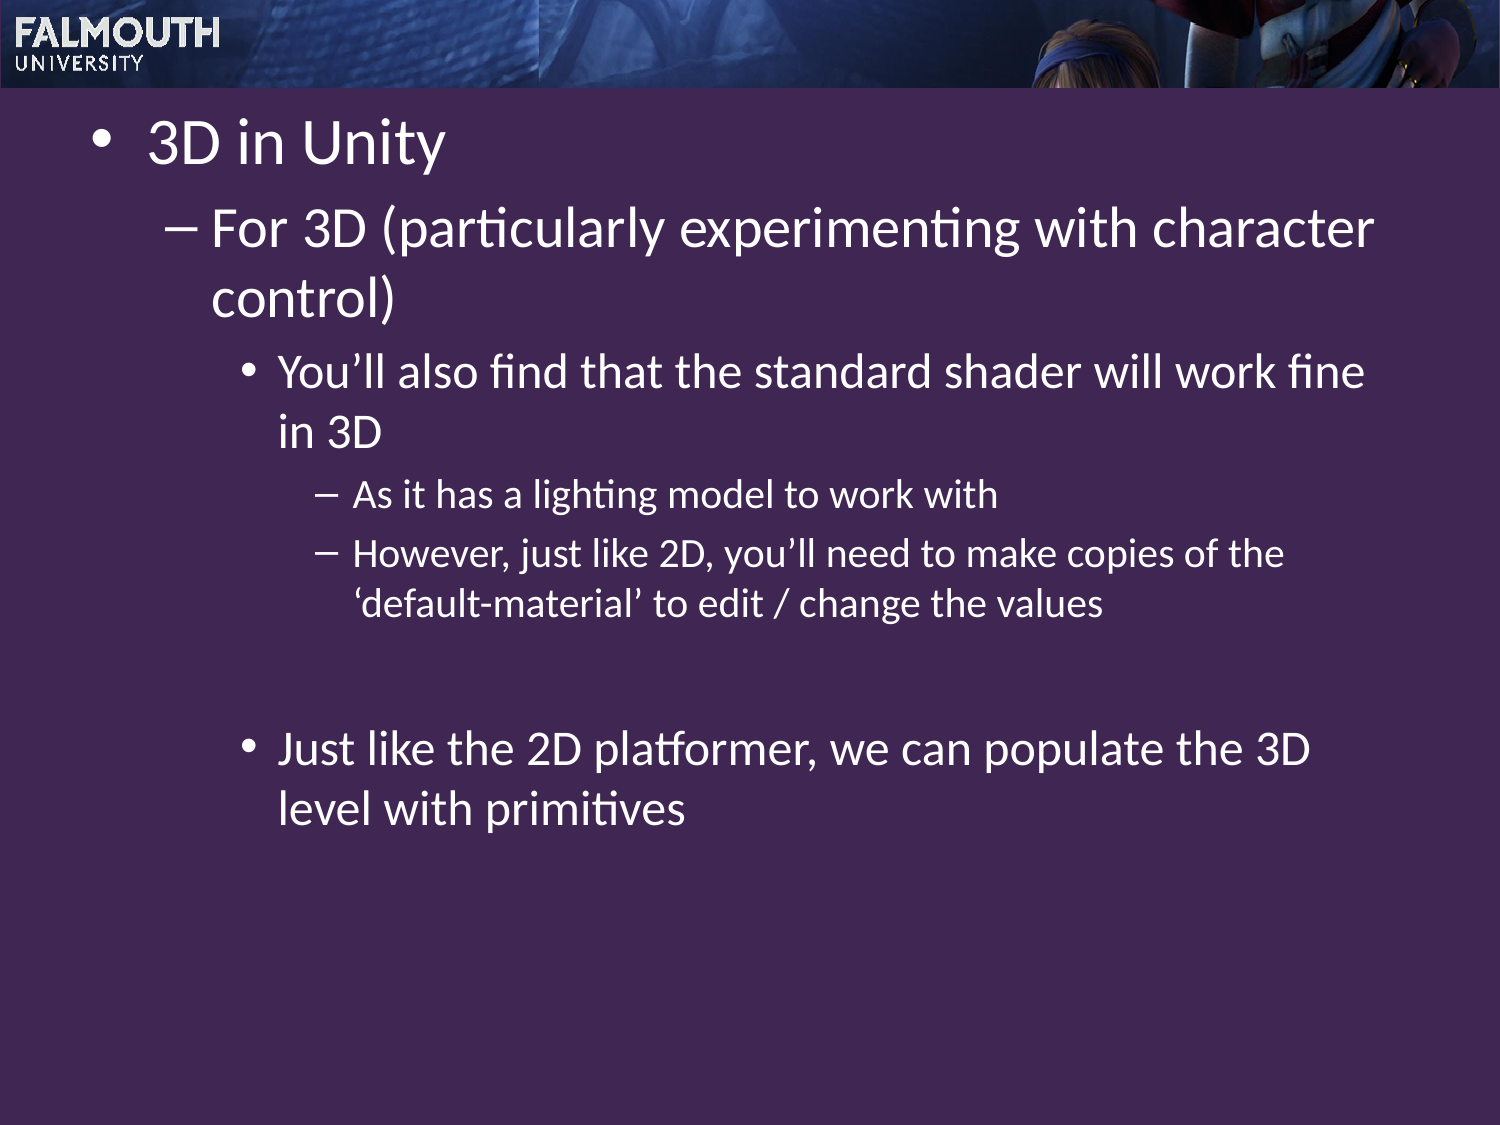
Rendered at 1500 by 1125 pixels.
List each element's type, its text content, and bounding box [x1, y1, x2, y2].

list 3D in Unity For 3D (particularly experimenting with character control) You’ll also find that the standard shader will work fine in 3D As it has a lighting model to work with However, just like 2D, you’ll need to make copies of the ‘default-material’ to edit / change the values Just like the 2D platformer, we can populate the 3D level with primitives [75, 90, 1425, 1125]
picture [0, 0, 1500, 90]
